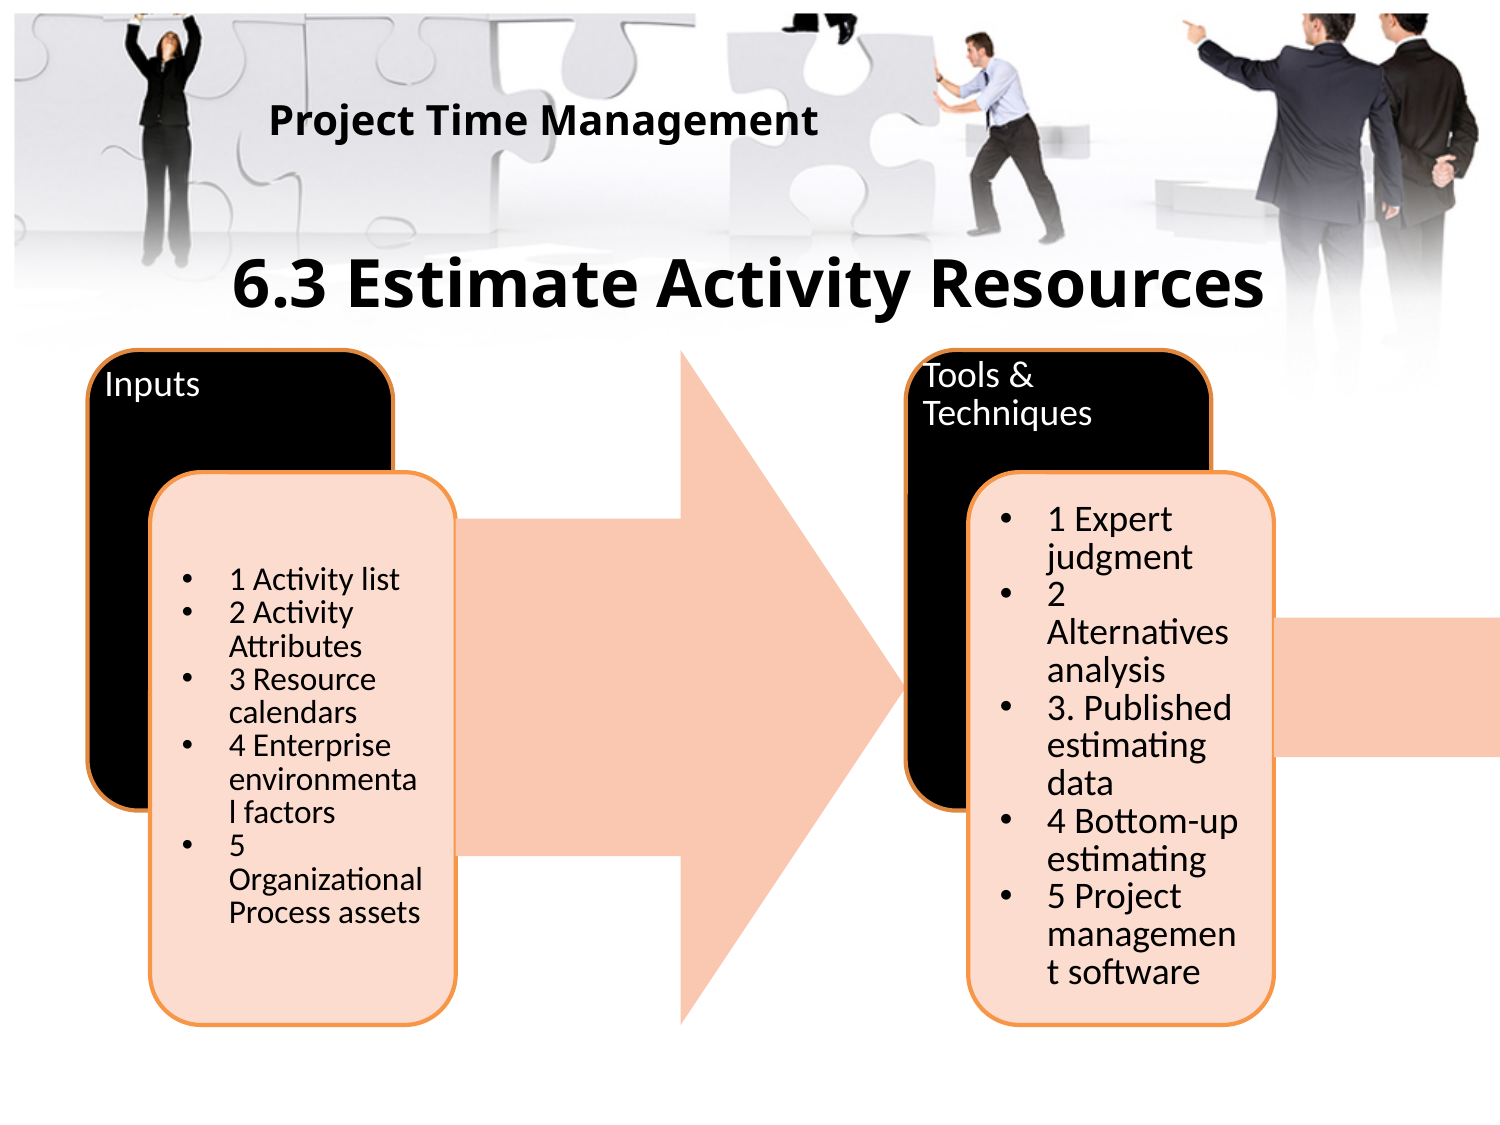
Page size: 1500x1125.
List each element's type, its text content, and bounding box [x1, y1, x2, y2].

title 6.3 Estimate Activity Resources [74, 224, 1426, 338]
text_box Project Time Management [137, 24, 950, 213]
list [87, 349, 1438, 1026]
picture [0, 0, 1500, 1125]
